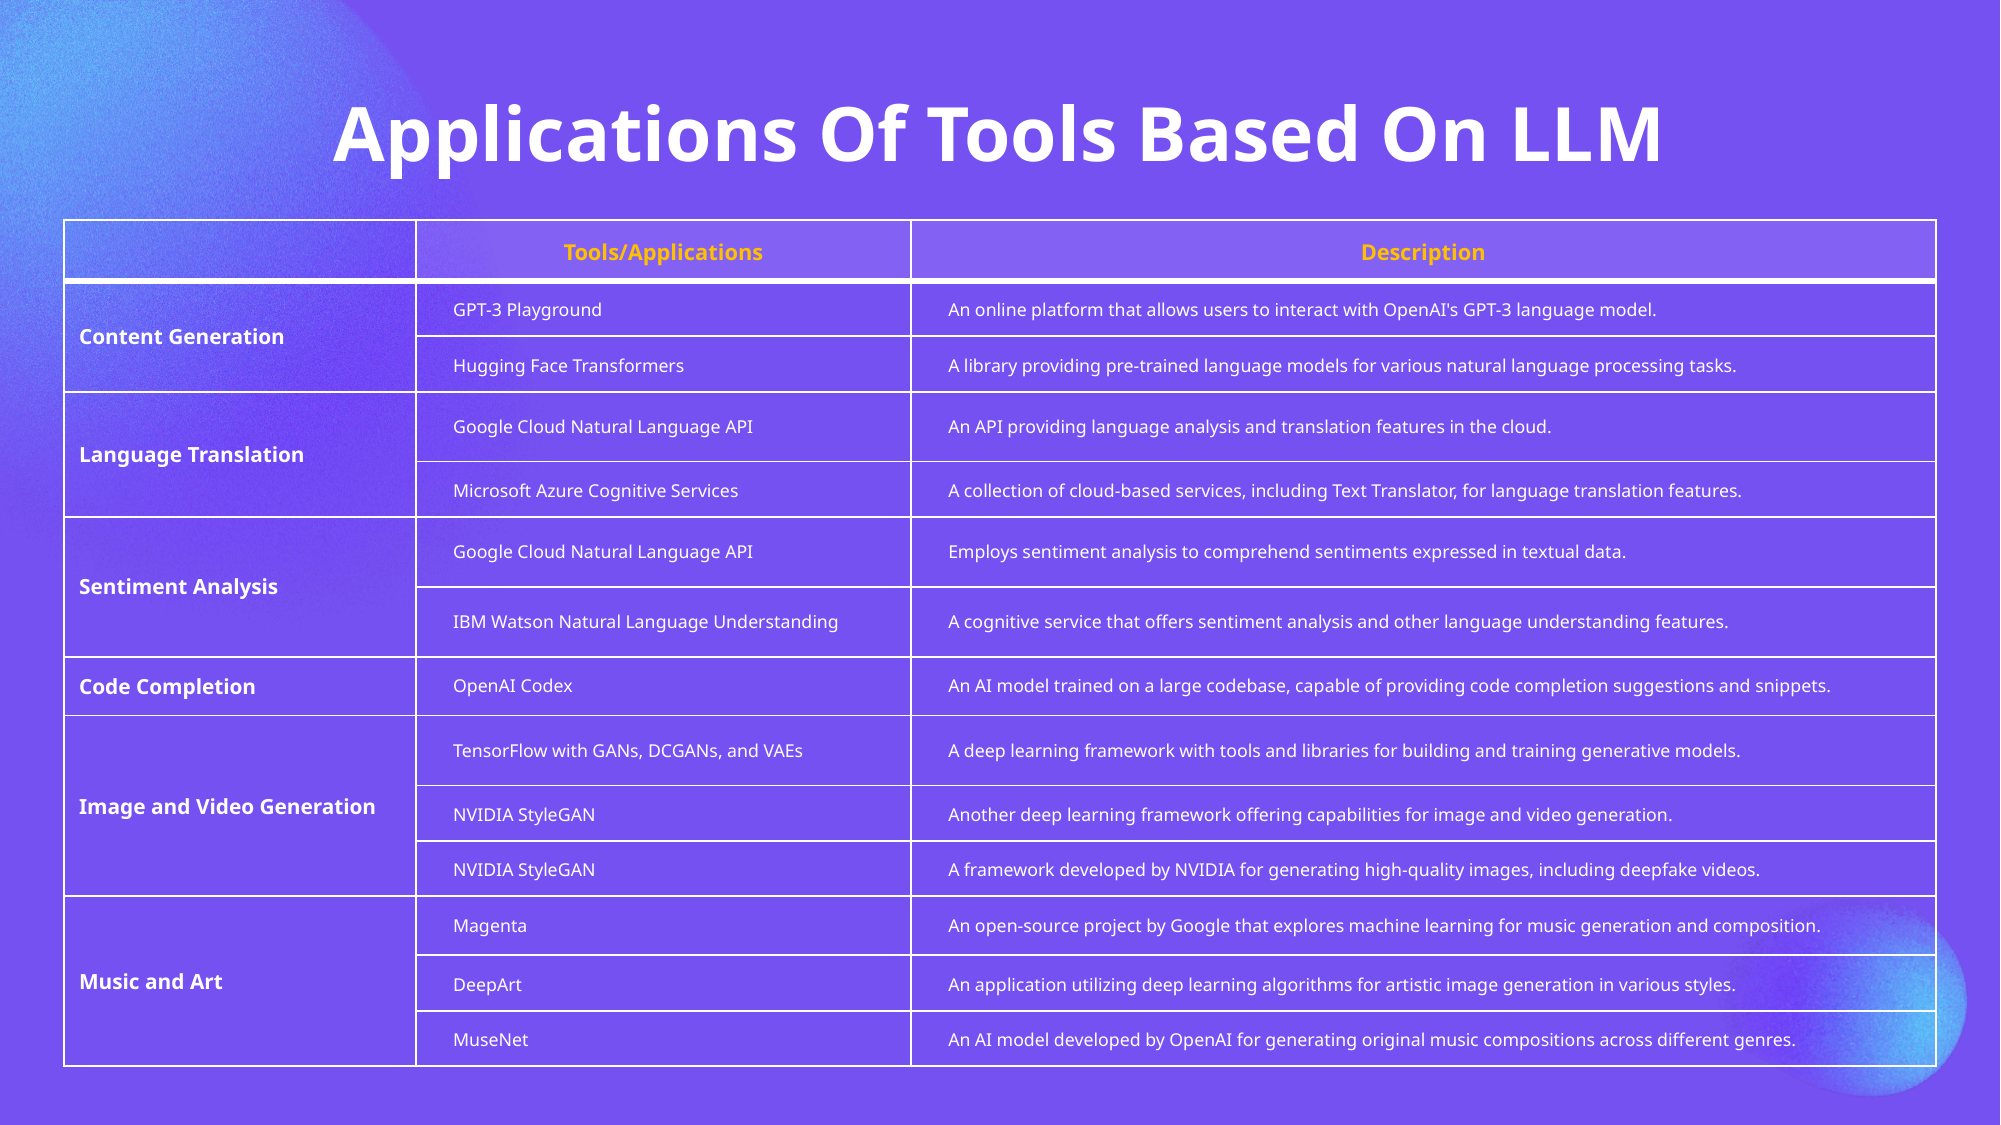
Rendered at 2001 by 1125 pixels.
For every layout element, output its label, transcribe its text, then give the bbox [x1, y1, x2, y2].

table_cell A deep learning framework with tools and libraries for building and training generative models. [912, 716, 1935, 785]
picture [1737, 910, 2000, 1125]
table_cell An API providing language analysis and translation features in the cloud. [912, 393, 1935, 461]
table_header Tools/Applications [417, 221, 910, 278]
table_cell Hugging Face Transformers [417, 337, 910, 391]
table_cell An open-source project by Google that explores machine learning for music generation and composition. [912, 897, 1935, 954]
table_cell Image and Video Generation [65, 716, 415, 895]
table_cell MuseNet [417, 1012, 910, 1065]
table_cell Code Completion [65, 658, 415, 715]
table_cell OpenAI Codex [417, 658, 910, 715]
table_header Description [912, 221, 1935, 278]
table_cell Sentiment Analysis [65, 518, 415, 656]
table_cell Google Cloud Natural Language API [417, 393, 910, 461]
table_cell Another deep learning framework offering capabilities for image and video generation. [912, 786, 1935, 840]
table_cell An application utilizing deep learning algorithms for artistic image generation in various styles. [912, 956, 1935, 1010]
table_cell TensorFlow with GANs, DCGANs, and VAEs [417, 716, 910, 785]
table_cell A library providing pre-trained language models for various natural language processing tasks. [912, 337, 1935, 391]
table_cell DeepArt [417, 956, 910, 1010]
table_cell An AI model trained on a large codebase, capable of providing code completion suggestions and snippets. [912, 658, 1935, 715]
table_cell Content Generation [65, 284, 415, 391]
table_cell Magenta [417, 897, 910, 954]
table_cell An online platform that allows users to interact with OpenAI's GPT-3 language model. [912, 284, 1935, 335]
table_cell A collection of cloud-based services, including Text Translator, for language translation features. [912, 462, 1935, 516]
table_cell IBM Watson Natural Language Understanding [417, 588, 910, 656]
table_cell A framework developed by NVIDIA for generating high-quality images, including deepfake videos. [912, 842, 1935, 895]
table_cell GPT-3 Playground [417, 284, 910, 335]
table_header [65, 221, 415, 278]
table_cell NVIDIA StyleGAN [417, 842, 910, 895]
table_cell Music and Art [65, 897, 415, 1065]
text_box Applications Of Tools Based On LLM [0, 79, 2000, 184]
table_cell Language Translation [65, 393, 415, 516]
table_cell NVIDIA StyleGAN [417, 786, 910, 840]
table_cell An AI model developed by OpenAI for generating original music compositions across different genres. [912, 1012, 1935, 1065]
table_cell Microsoft Azure Cognitive Services [417, 462, 910, 516]
table_cell Employs sentiment analysis to comprehend sentiments expressed in textual data. [912, 518, 1935, 586]
table_cell Google Cloud Natural Language API [417, 518, 910, 586]
table_cell A cognitive service that offers sentiment analysis and other language understanding features. [912, 588, 1935, 656]
